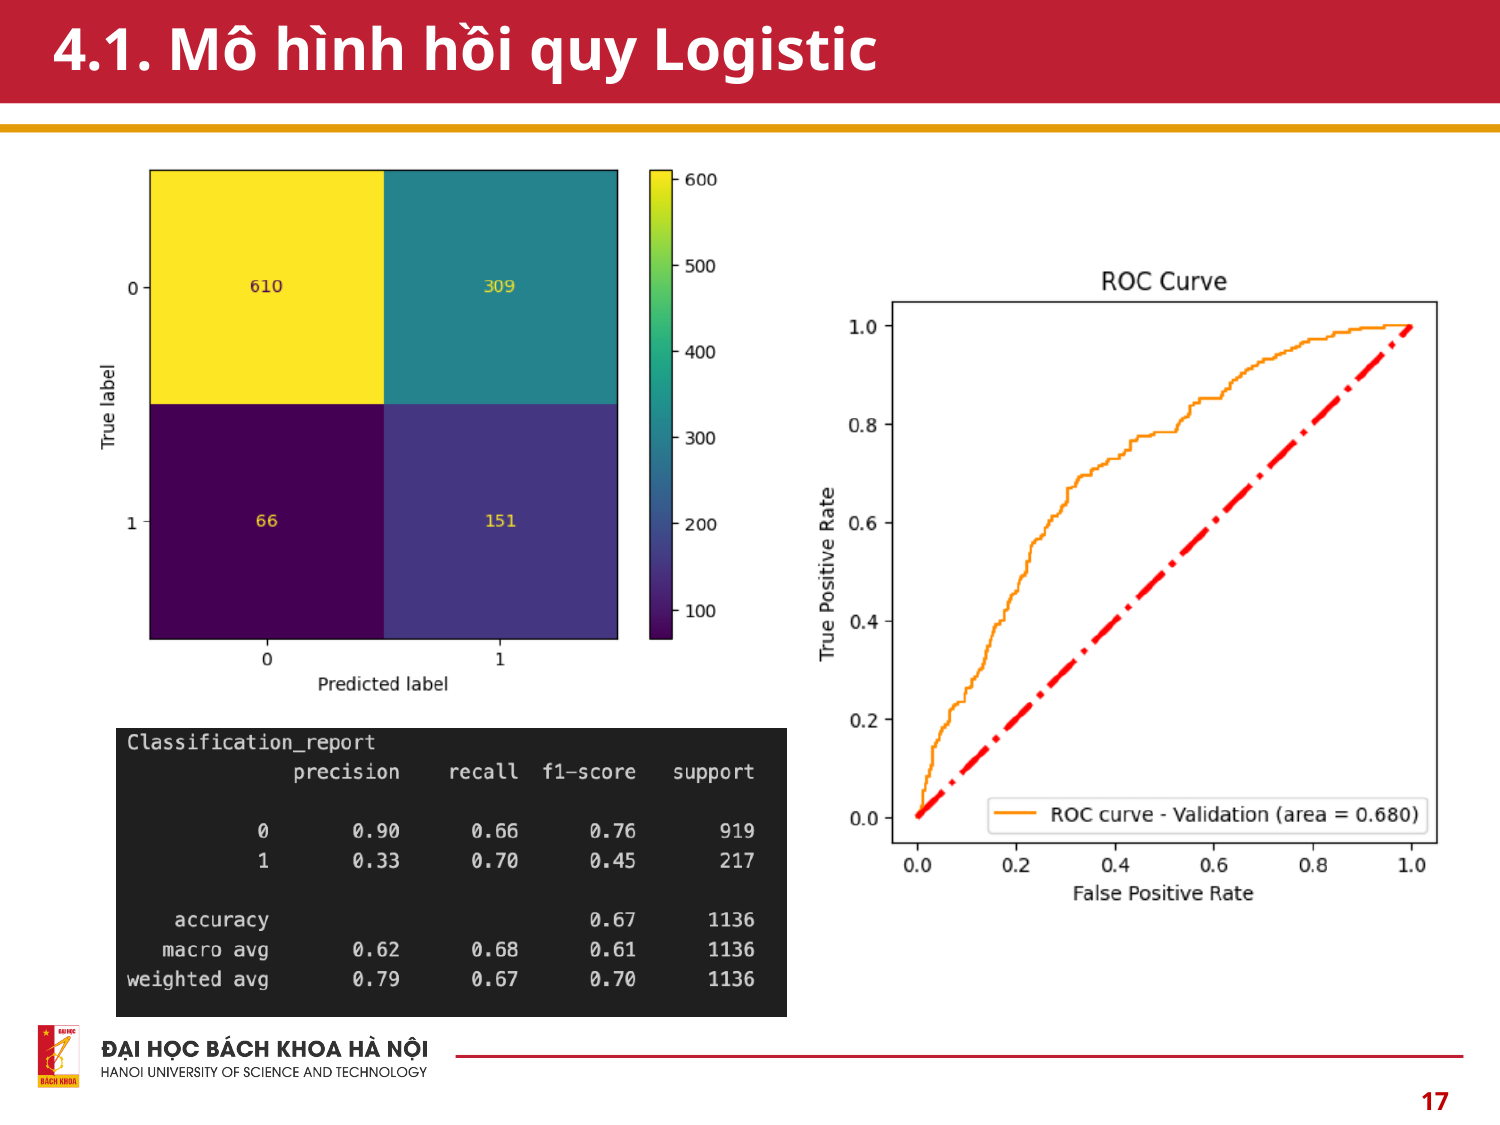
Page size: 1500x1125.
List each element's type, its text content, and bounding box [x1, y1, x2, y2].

picture [0, 0, 1500, 1125]
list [77, 136, 750, 714]
slide_number 17 [1126, 1078, 1464, 1125]
title 4.1. Mô hình hồi quy Logistic [38, 12, 1462, 87]
